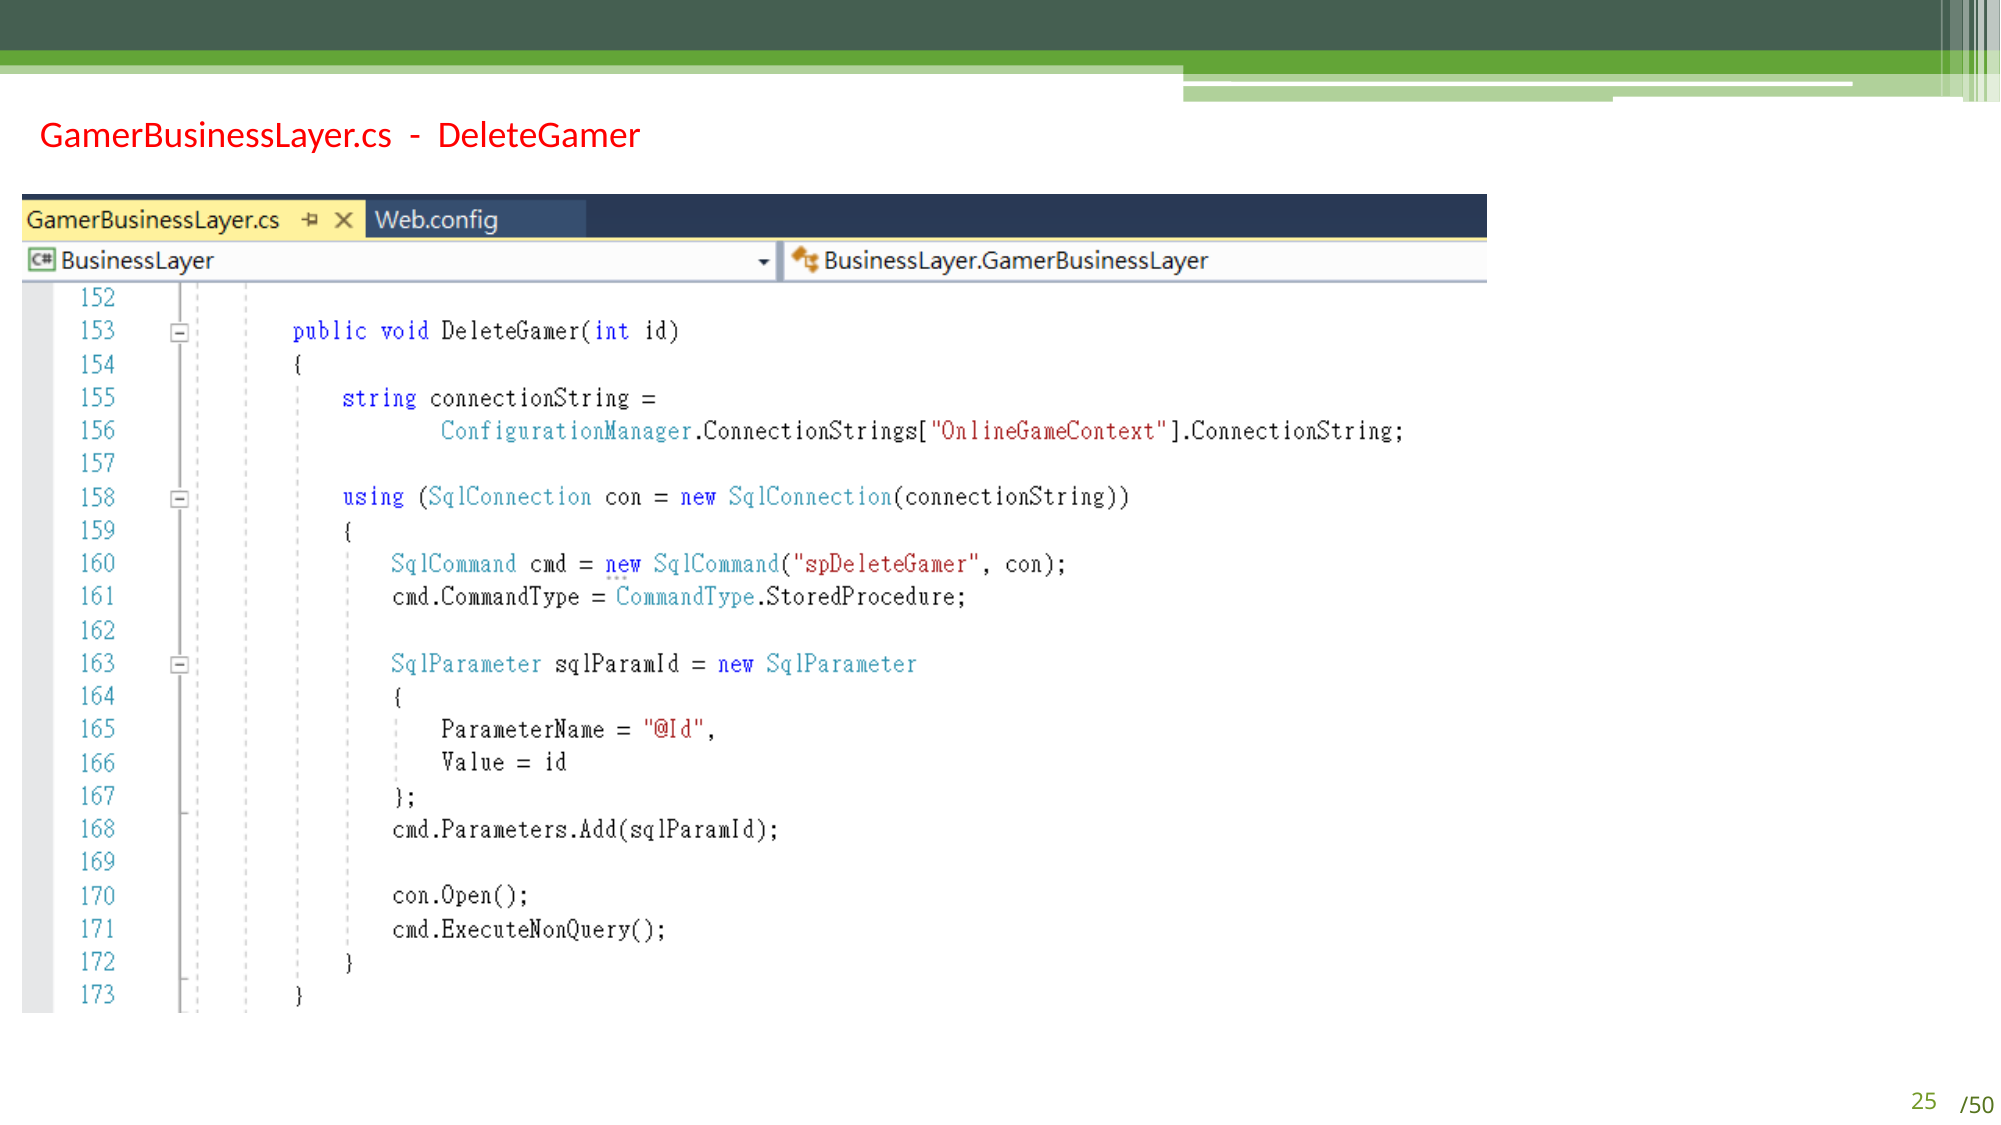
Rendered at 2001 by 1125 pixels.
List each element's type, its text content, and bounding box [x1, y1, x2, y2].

slide_number 24 [1785, 1065, 1953, 1125]
text_box GamerBusinessLayer.cs - DeleteGamer [25, 102, 657, 163]
picture [22, 194, 1487, 1013]
footer /50 [1953, 1083, 2000, 1124]
